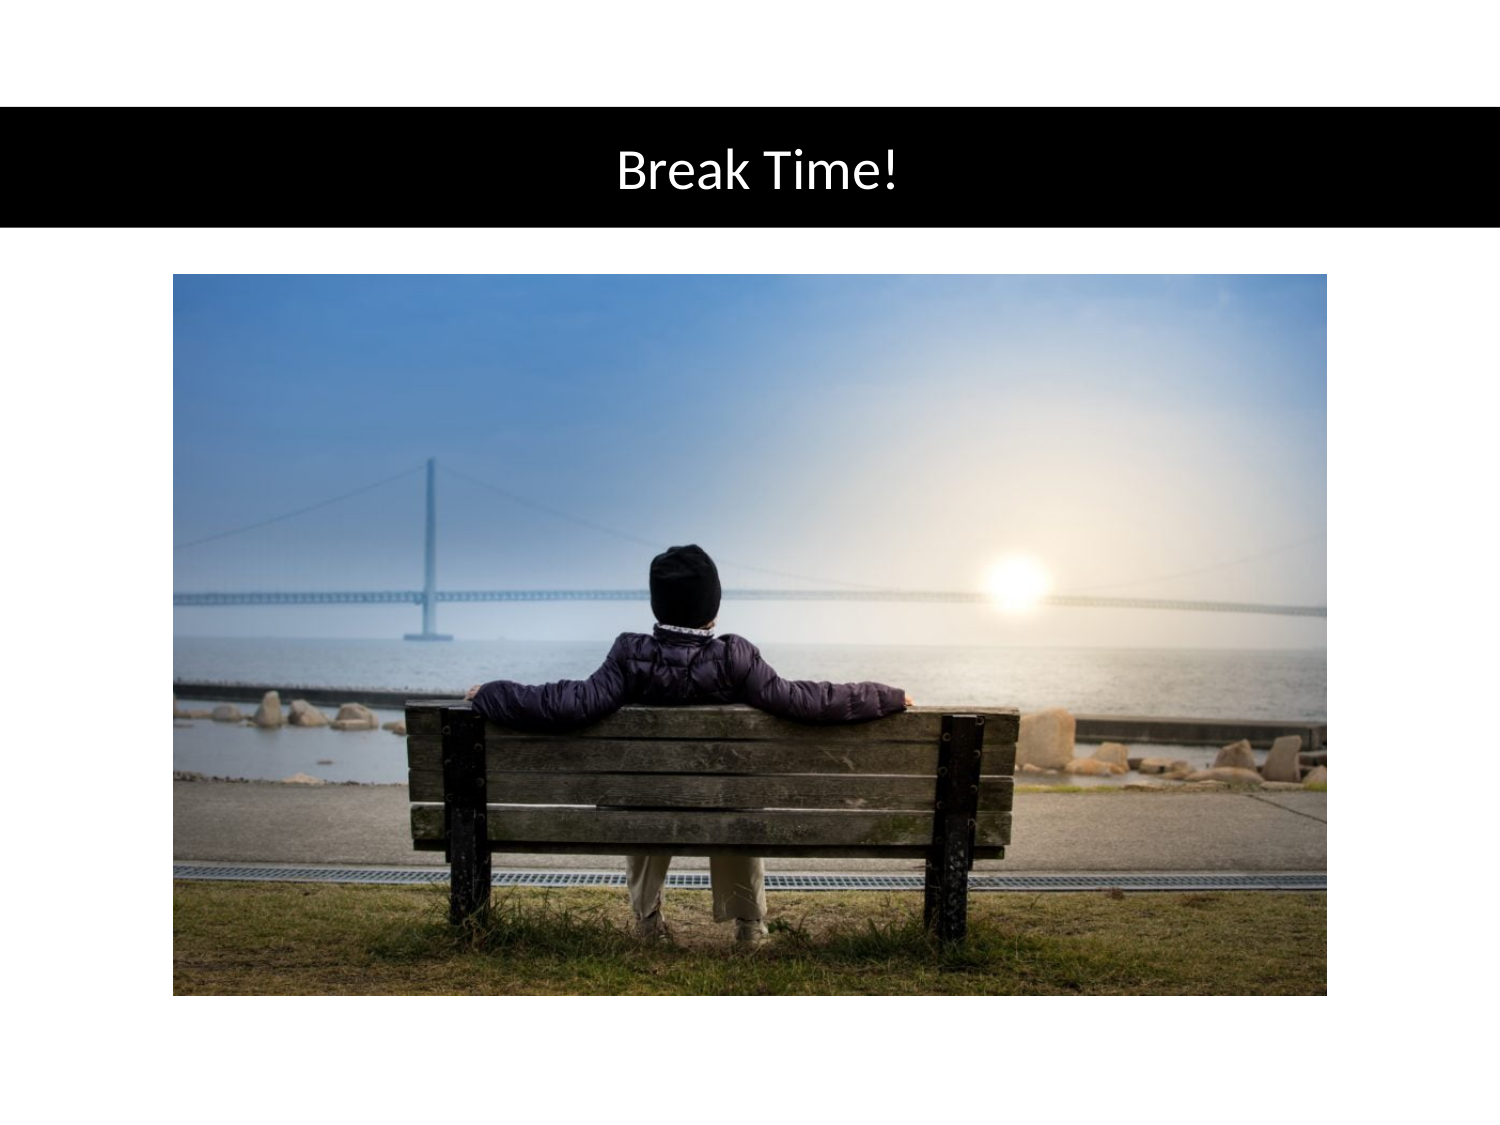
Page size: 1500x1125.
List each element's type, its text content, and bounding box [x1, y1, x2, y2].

title Break Time! [68, 105, 1448, 228]
text_box [0, 105, 1500, 230]
picture [173, 274, 1327, 996]
